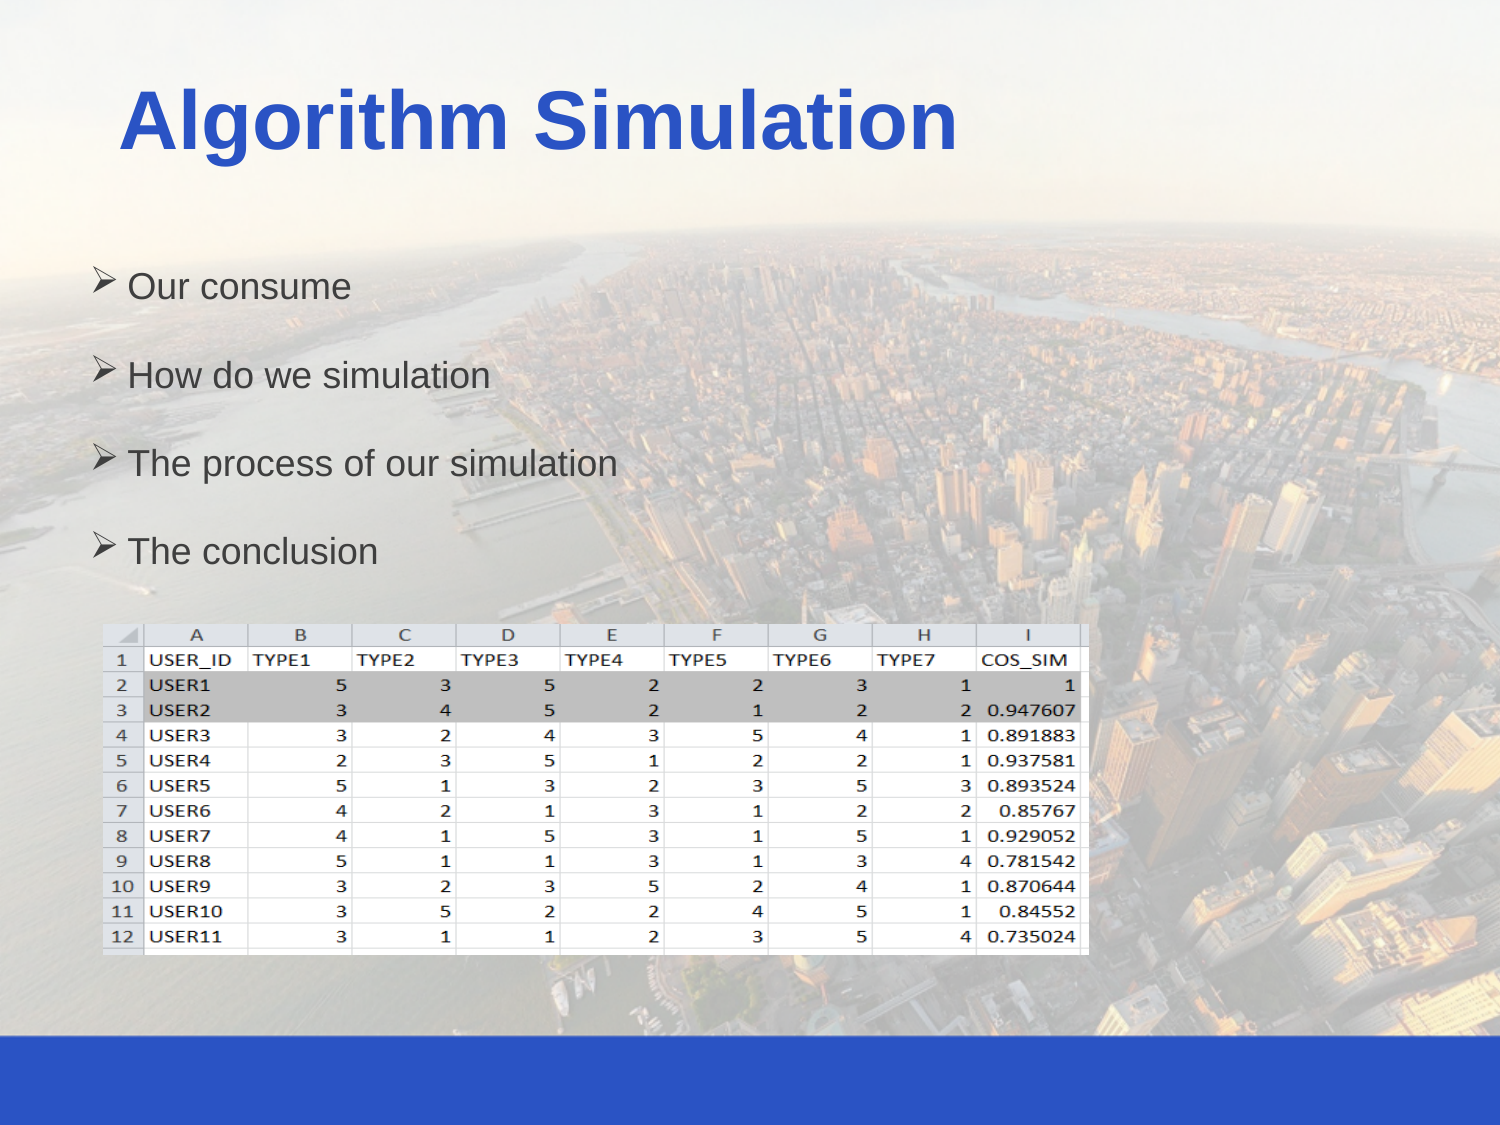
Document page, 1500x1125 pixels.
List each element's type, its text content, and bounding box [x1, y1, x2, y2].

text_box Algorithm Simulation [103, 58, 1235, 174]
text_box Our consume How do we simulation The process of our simulation The conclusion [74, 232, 1369, 392]
picture [0, 0, 1500, 1125]
